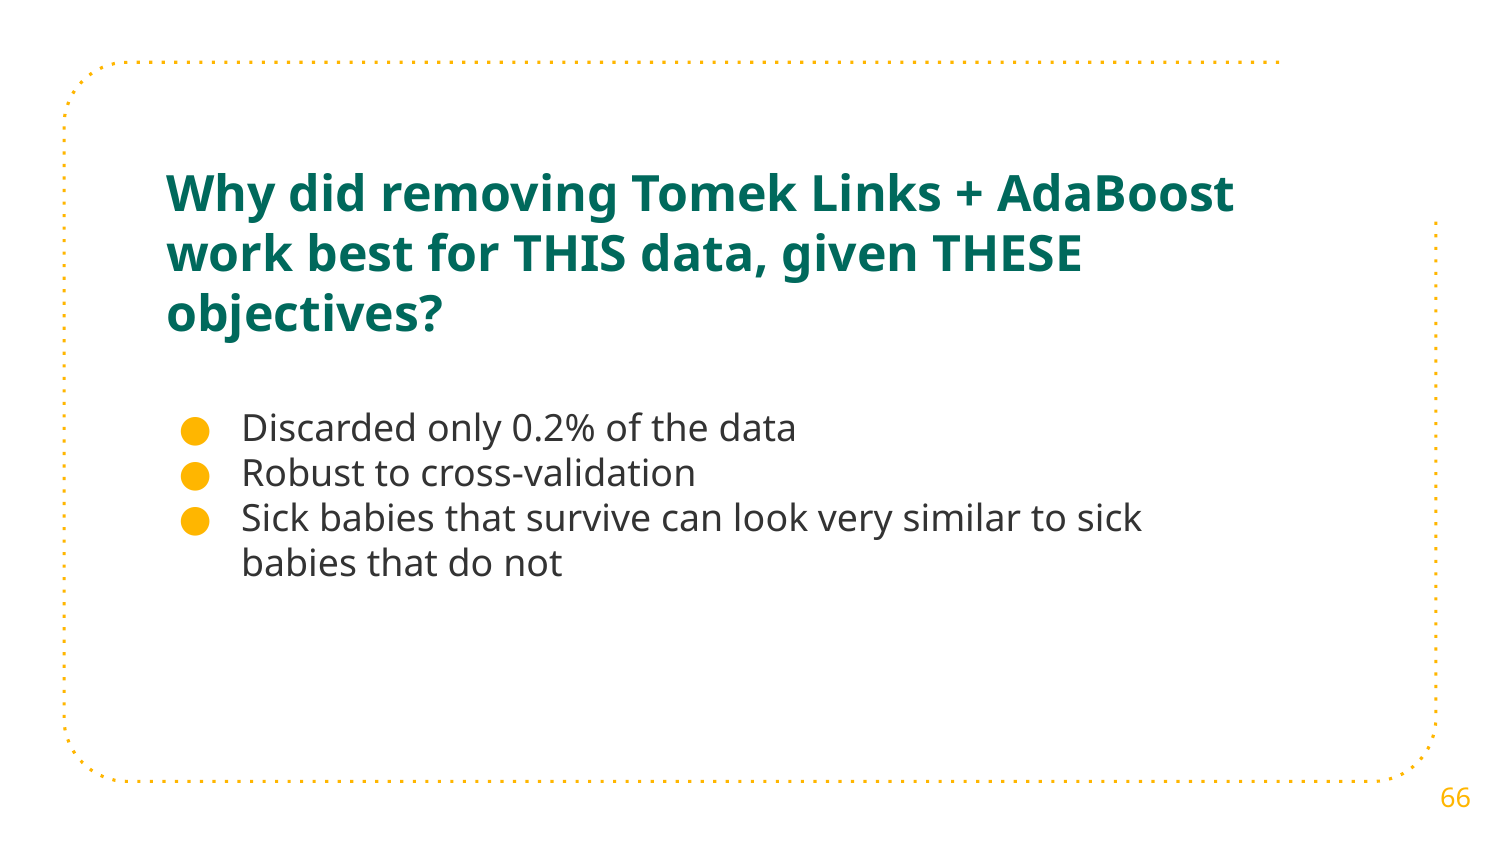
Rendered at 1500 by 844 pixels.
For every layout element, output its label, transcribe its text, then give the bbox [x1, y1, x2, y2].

slide_number 66 [1411, 753, 1500, 844]
list Discarded only 0.2% of the data Robust to cross-validation Sick babies that survive can look very similar to sick babies that do not [151, 287, 1278, 689]
title Why did removing Tomek Links + AdaBoost work best for THIS data, given THESE objectives? [151, 146, 1278, 287]
